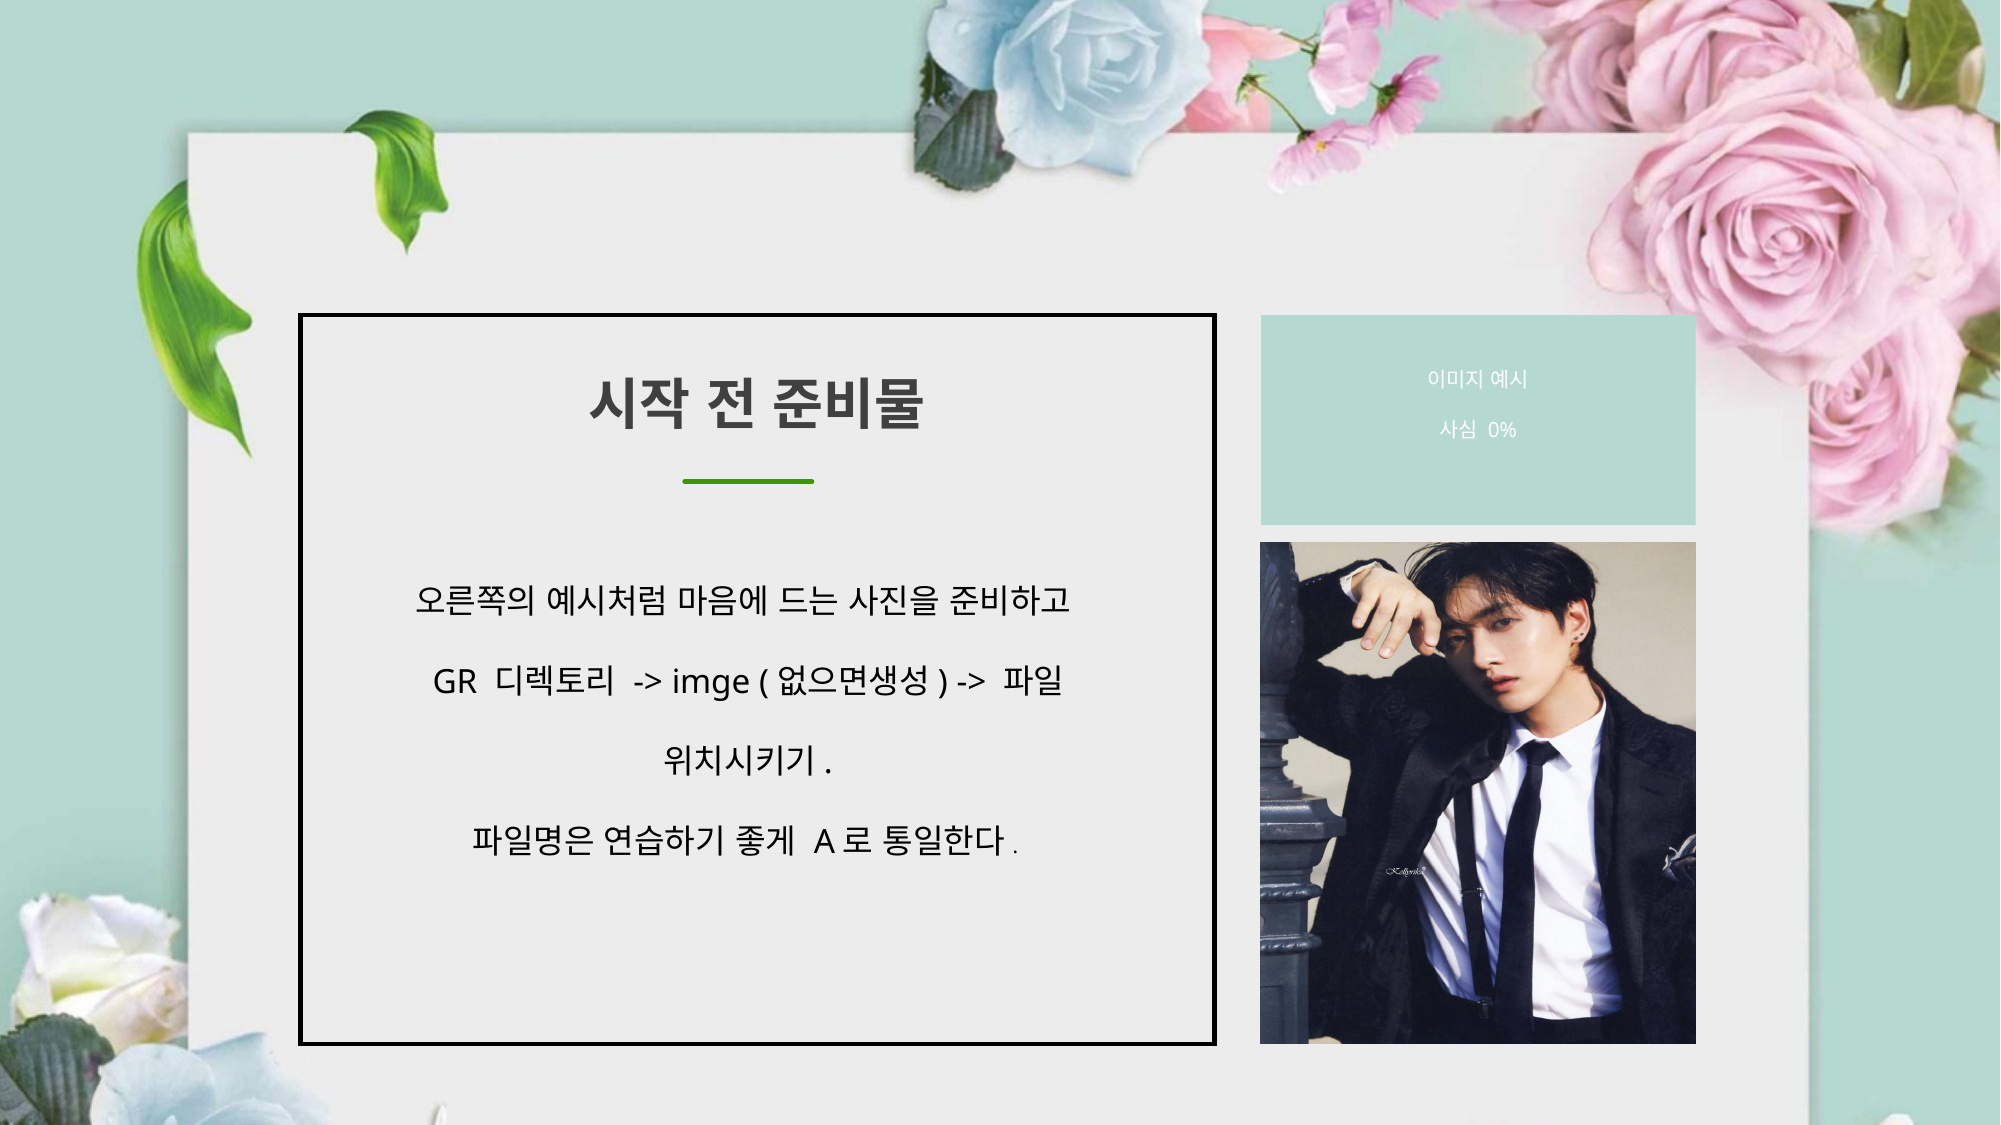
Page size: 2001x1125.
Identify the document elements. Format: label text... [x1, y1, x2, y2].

text_box [1261, 315, 1696, 526]
text_box [299, 314, 1215, 1045]
text_box 시작 전 준비물 [574, 361, 941, 444]
text_box 이미지 예시 사심 0% [1275, 332, 1681, 452]
picture [0, 0, 2001, 1125]
text_box 오른쪽의 예시처럼 마음에 드는 사진을 준비하고 GR 디렉토리 -> imge (없으면생성) -> 파일 위치시키기. 파일명은 연습하기 좋게 A로 통일한다. [338, 525, 1158, 926]
